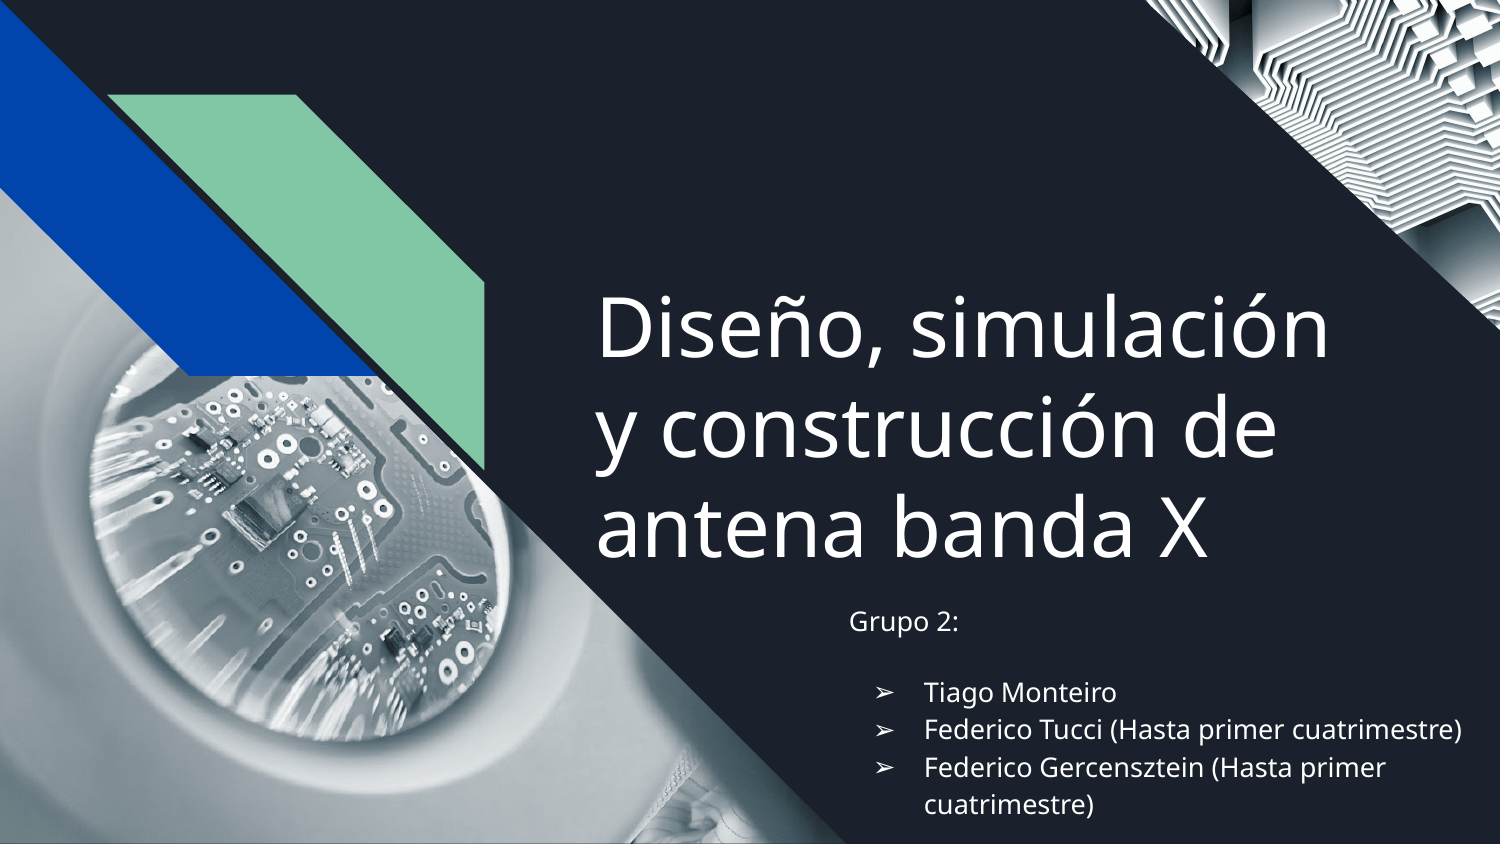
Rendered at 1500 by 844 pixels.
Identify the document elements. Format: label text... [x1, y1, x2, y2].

picture [1144, 0, 1500, 331]
subtitle Grupo 2: Tiago Monteiro Federico Tucci (Hasta primer cuatrimestre) Federico Gercensztein (Hasta primer cuatrimestre) [833, 584, 1489, 844]
title Diseño, simulación y construcción de antena banda X [580, 258, 1404, 518]
picture [0, 189, 833, 844]
